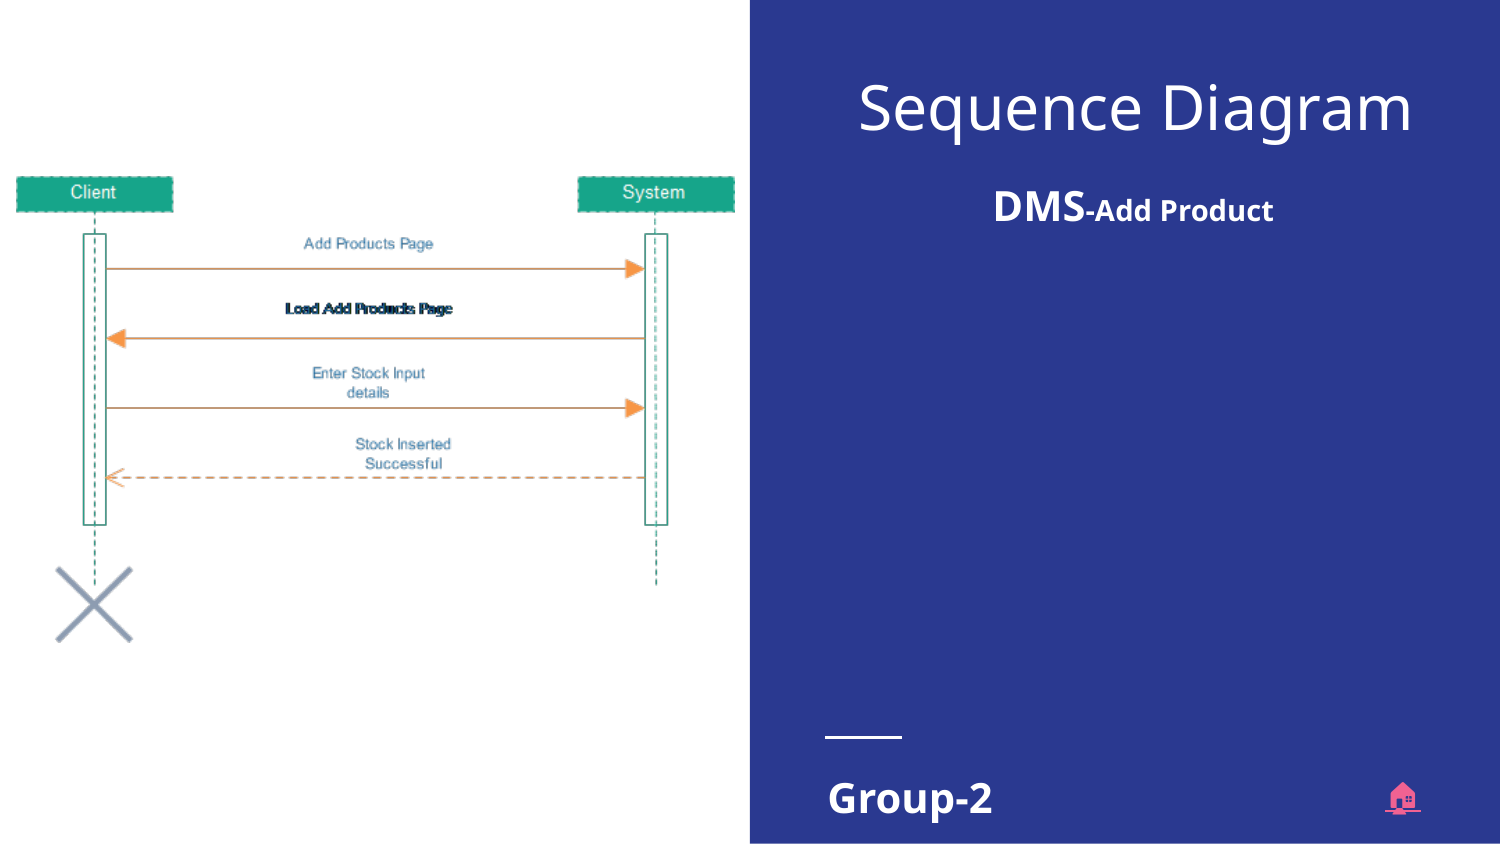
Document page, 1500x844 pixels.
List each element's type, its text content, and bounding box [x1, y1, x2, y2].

text_box DMS-Add Product [766, 164, 1500, 237]
text_box 🏠 [1369, 762, 1450, 831]
picture [14, 175, 735, 647]
text_box Group-2 [812, 756, 1196, 844]
title Sequence Diagram [804, 19, 1468, 158]
